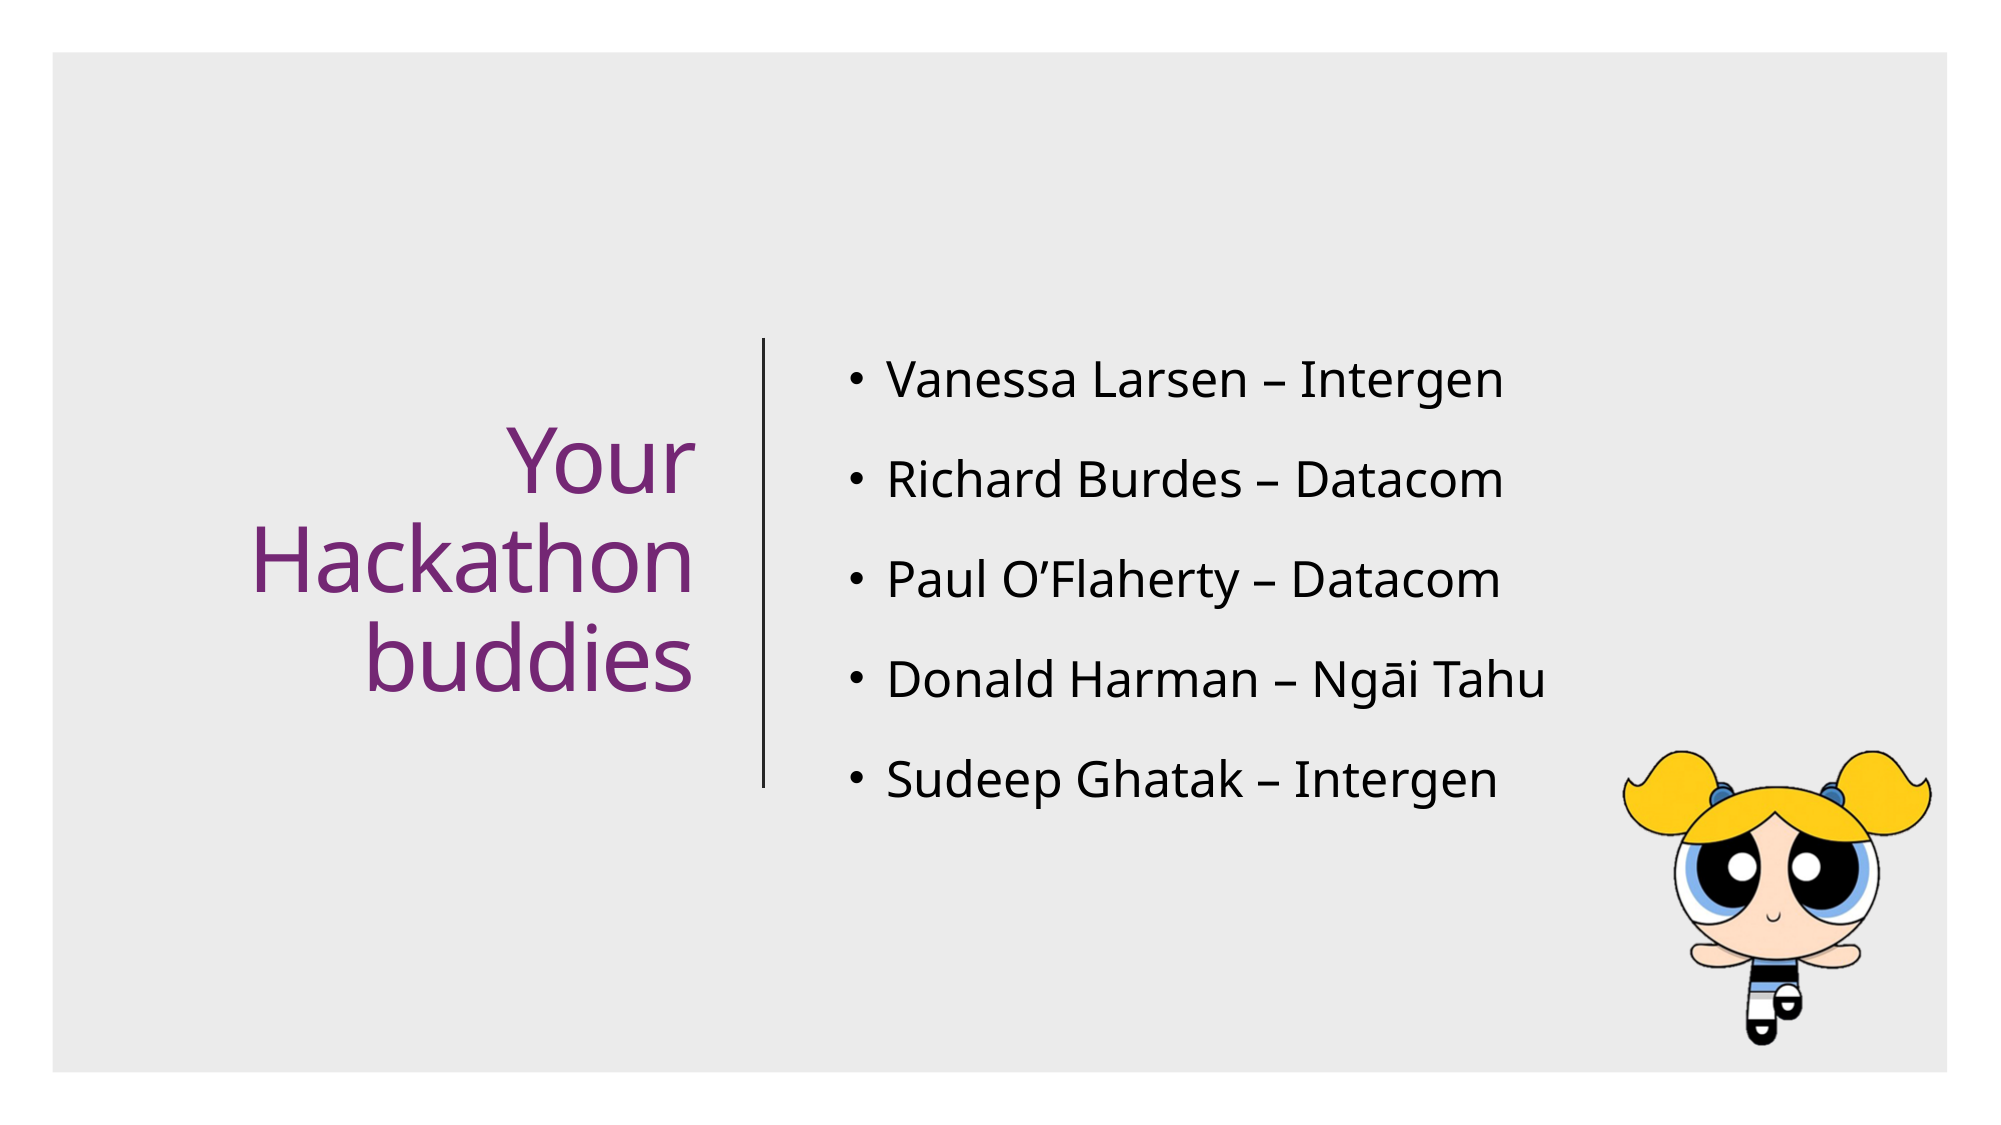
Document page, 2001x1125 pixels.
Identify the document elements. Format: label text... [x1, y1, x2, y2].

text_box [52, 52, 1948, 1073]
list Vanessa Larsen – Intergen Richard Burdes – Datacom Paul O’Flaherty – Datacom Donald Harman – Ngāi Tahu Sudeep Ghatak – Intergen [816, 158, 1863, 967]
title Your Hackathon buddies [137, 158, 711, 967]
picture [1593, 731, 1952, 1063]
